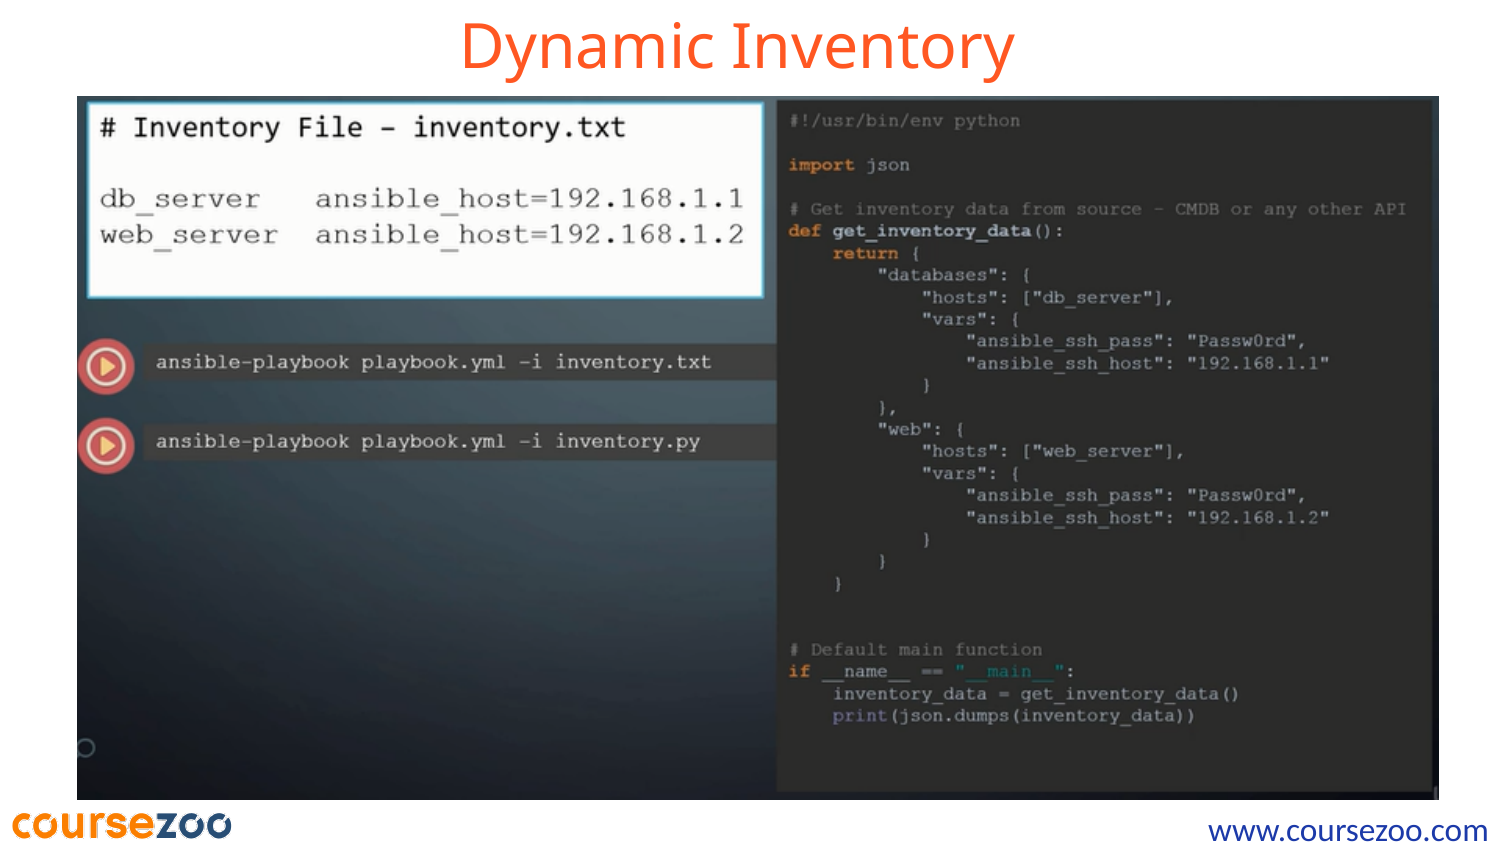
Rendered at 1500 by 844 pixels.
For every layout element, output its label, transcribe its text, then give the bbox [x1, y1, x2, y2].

title Dynamic Inventory [38, 0, 1437, 64]
picture [77, 96, 1439, 801]
picture [8, 803, 235, 844]
